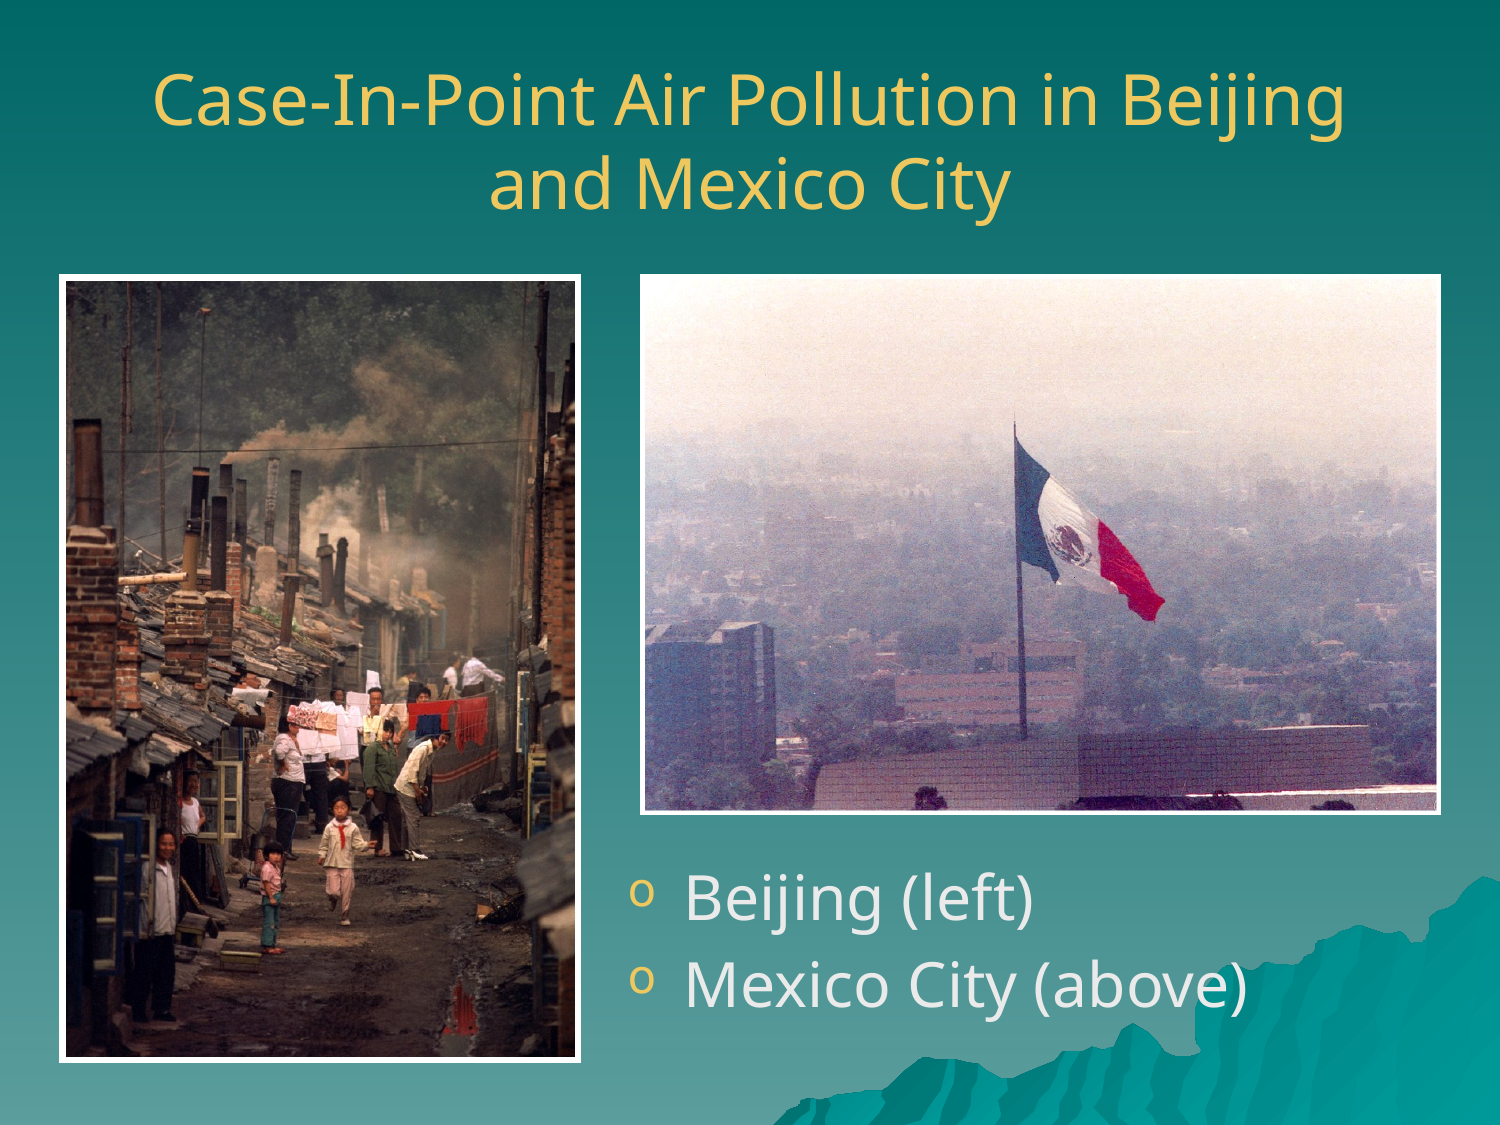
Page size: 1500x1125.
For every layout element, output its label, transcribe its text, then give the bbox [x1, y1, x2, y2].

picture [640, 274, 1441, 815]
picture [59, 274, 581, 1063]
title Case-In-Point Air Pollution in Beijing and Mexico City [74, 45, 1426, 233]
list Beijing (left) Mexico City (above) [612, 849, 1451, 1088]
